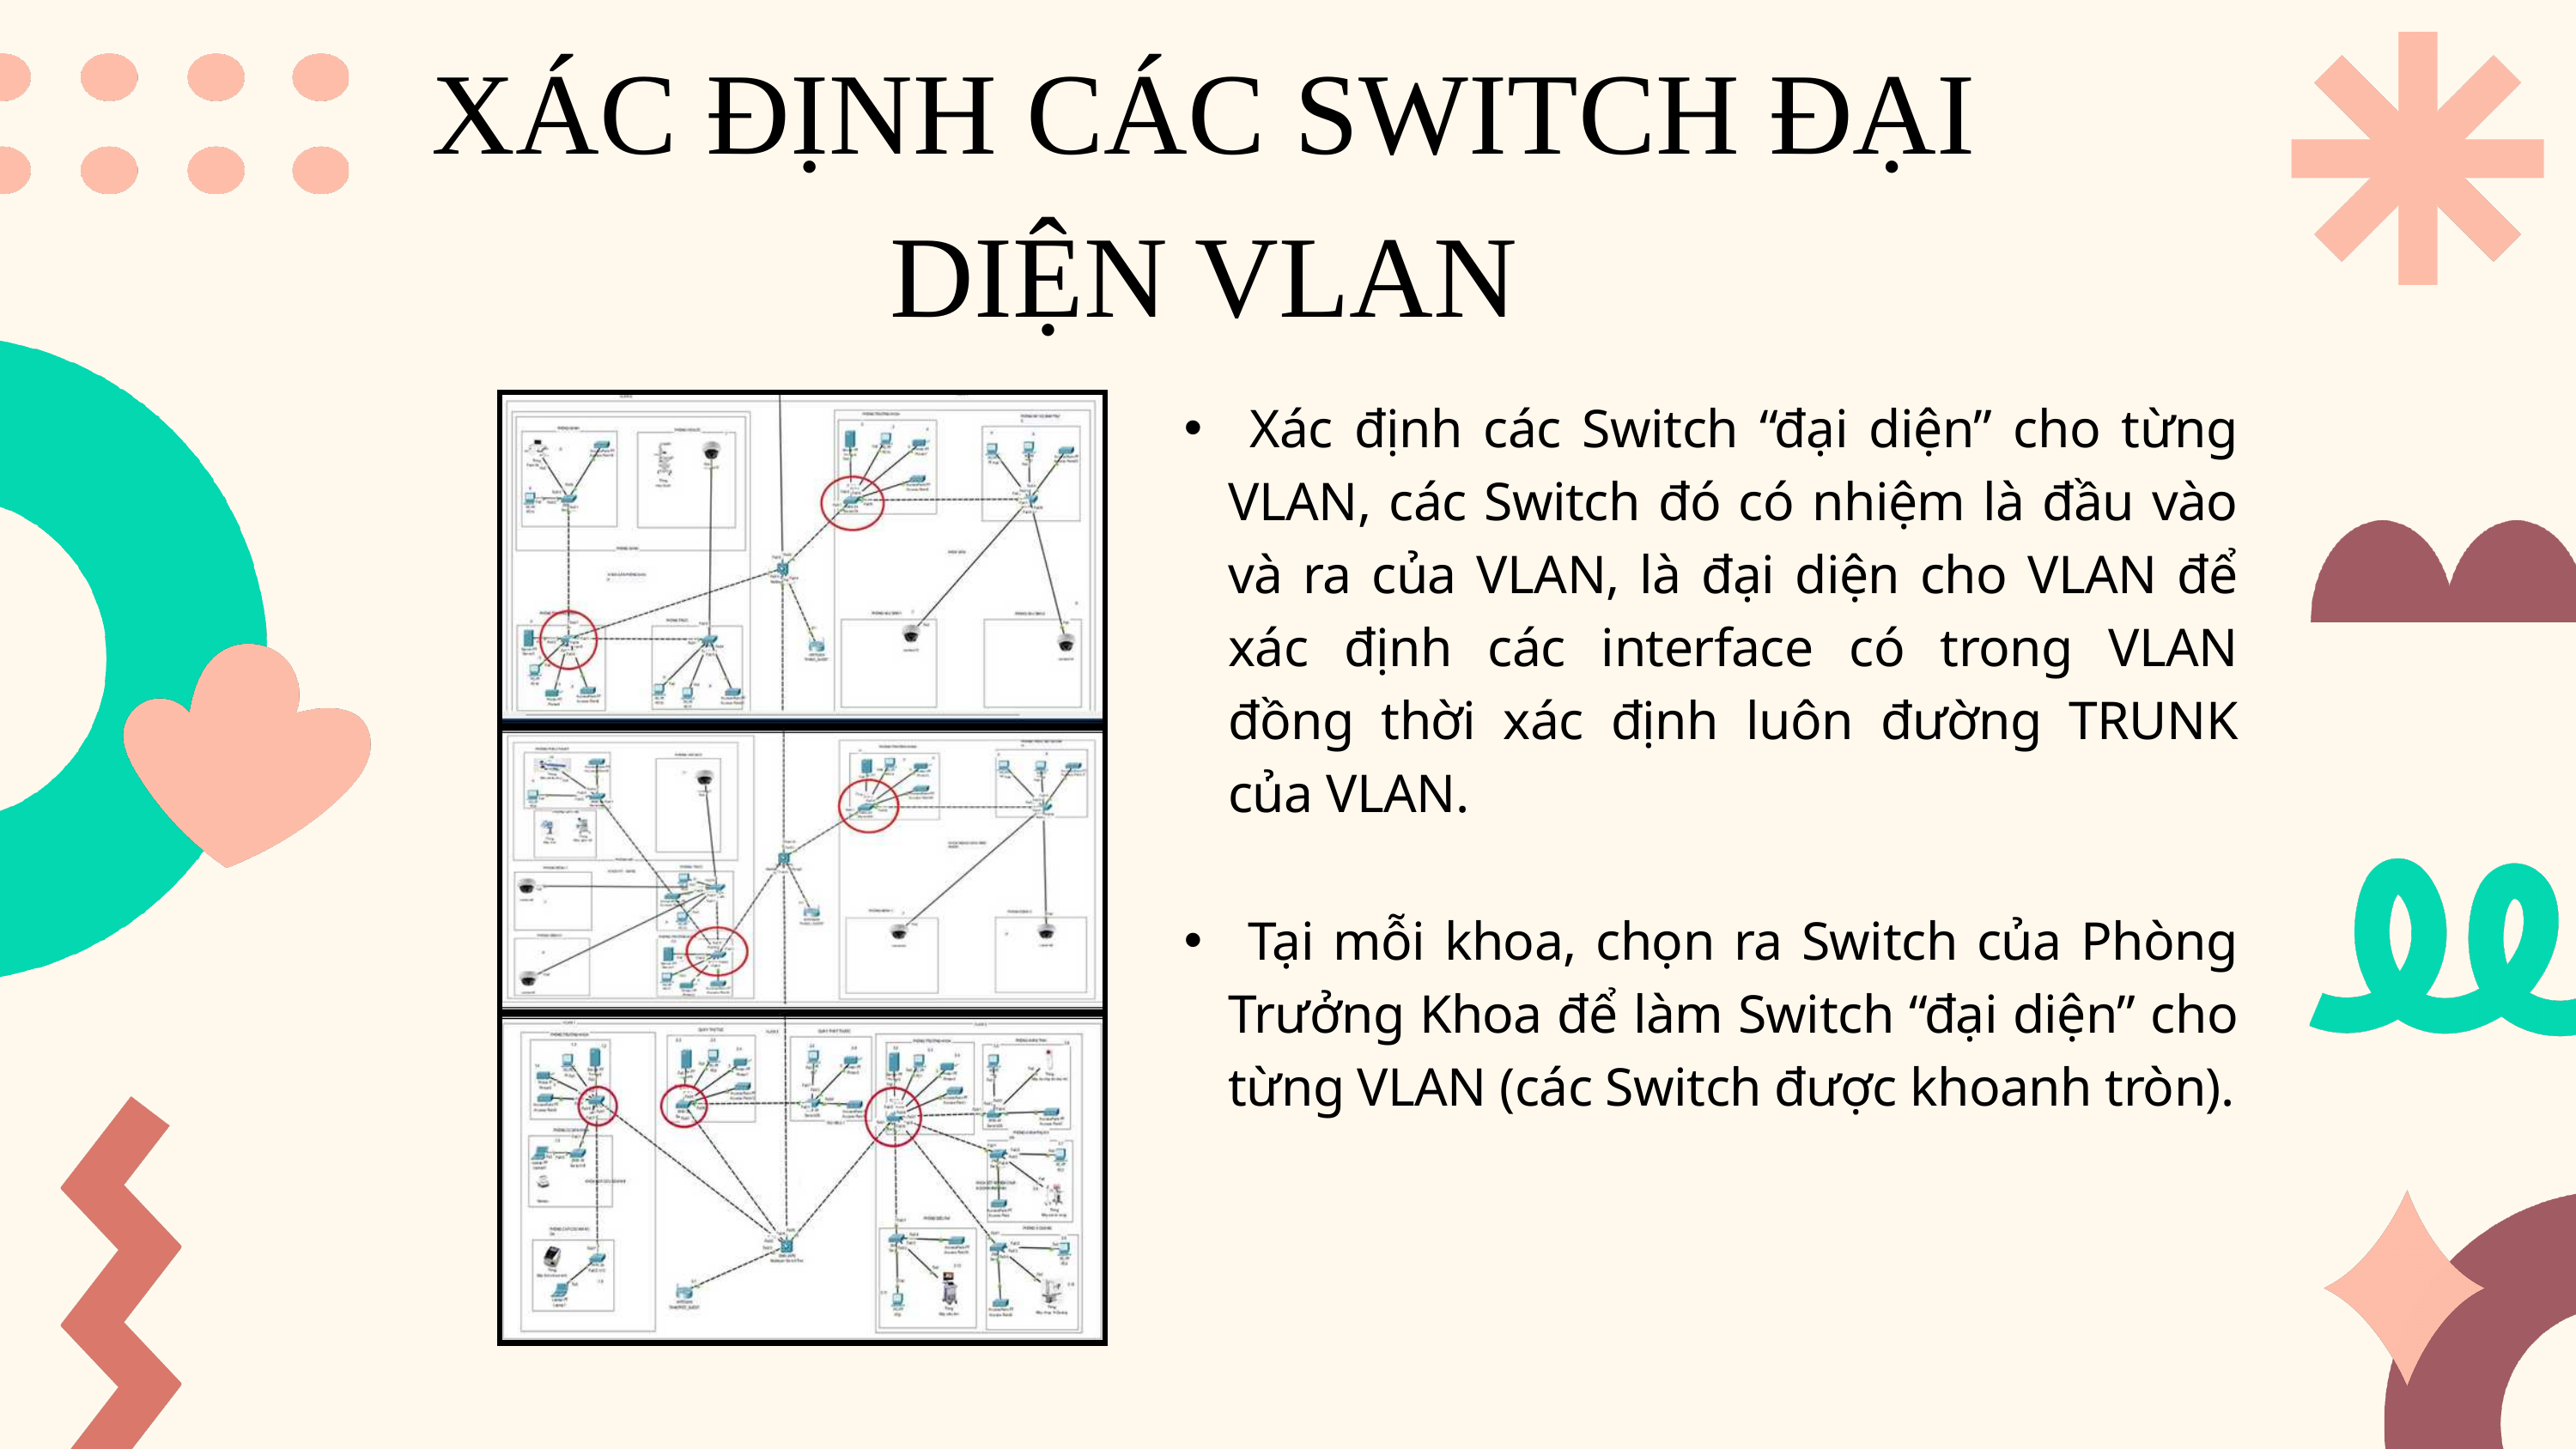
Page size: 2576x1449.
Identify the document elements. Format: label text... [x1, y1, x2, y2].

text_box [121, 640, 374, 868]
text_box [2291, 32, 2544, 285]
text_box Xác định các Switch “đại diện” cho từng VLAN, các Switch đó có nhiệm là đầu vào và ra của VLAN, là đại diện cho VLAN để xác định các interface có trong VLAN đồng thời xác định luôn đường TRUNK của VLAN. Tại mỗi khoa, chọn ra Switch của Phòng Trưởng Khoa để làm Switch “đại diện” cho từng VLAN (các Switch được khoanh tròn). [1139, 385, 2238, 1189]
text_box [60, 1096, 182, 1449]
text_box [2324, 1190, 2486, 1386]
text_box [2384, 1190, 2576, 1449]
text_box [2309, 520, 2576, 622]
text_box [0, 336, 267, 981]
text_box XÁC ĐỊNH CÁC SWITCH ĐẠI DIỆN VLAN [349, 15, 2060, 341]
text_box [500, 391, 1106, 1343]
text_box [2309, 858, 2576, 1038]
text_box [0, 53, 349, 195]
